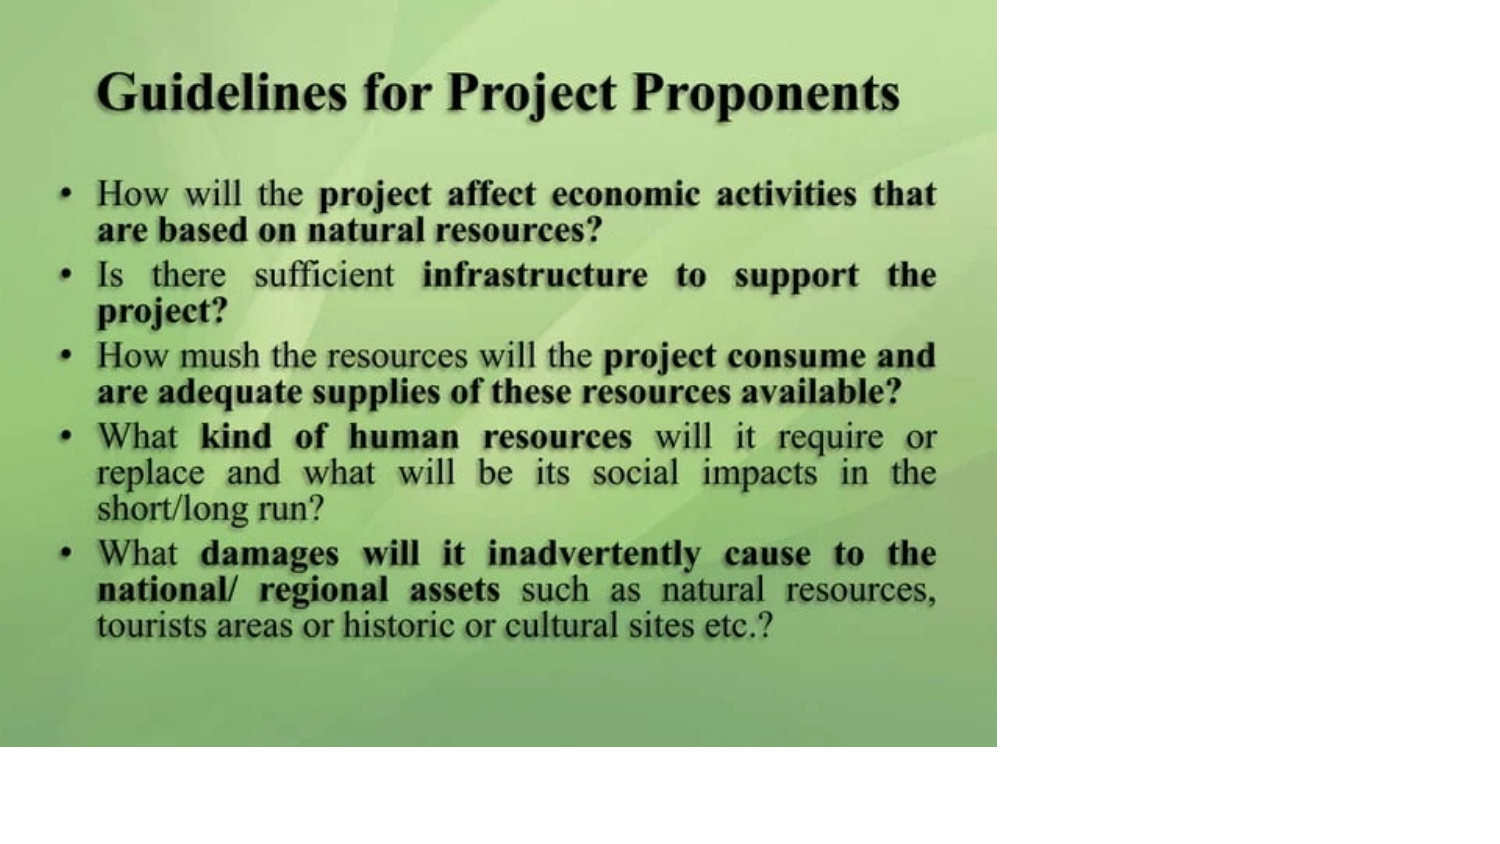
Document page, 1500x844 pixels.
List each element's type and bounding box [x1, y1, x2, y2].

picture [0, 0, 997, 748]
